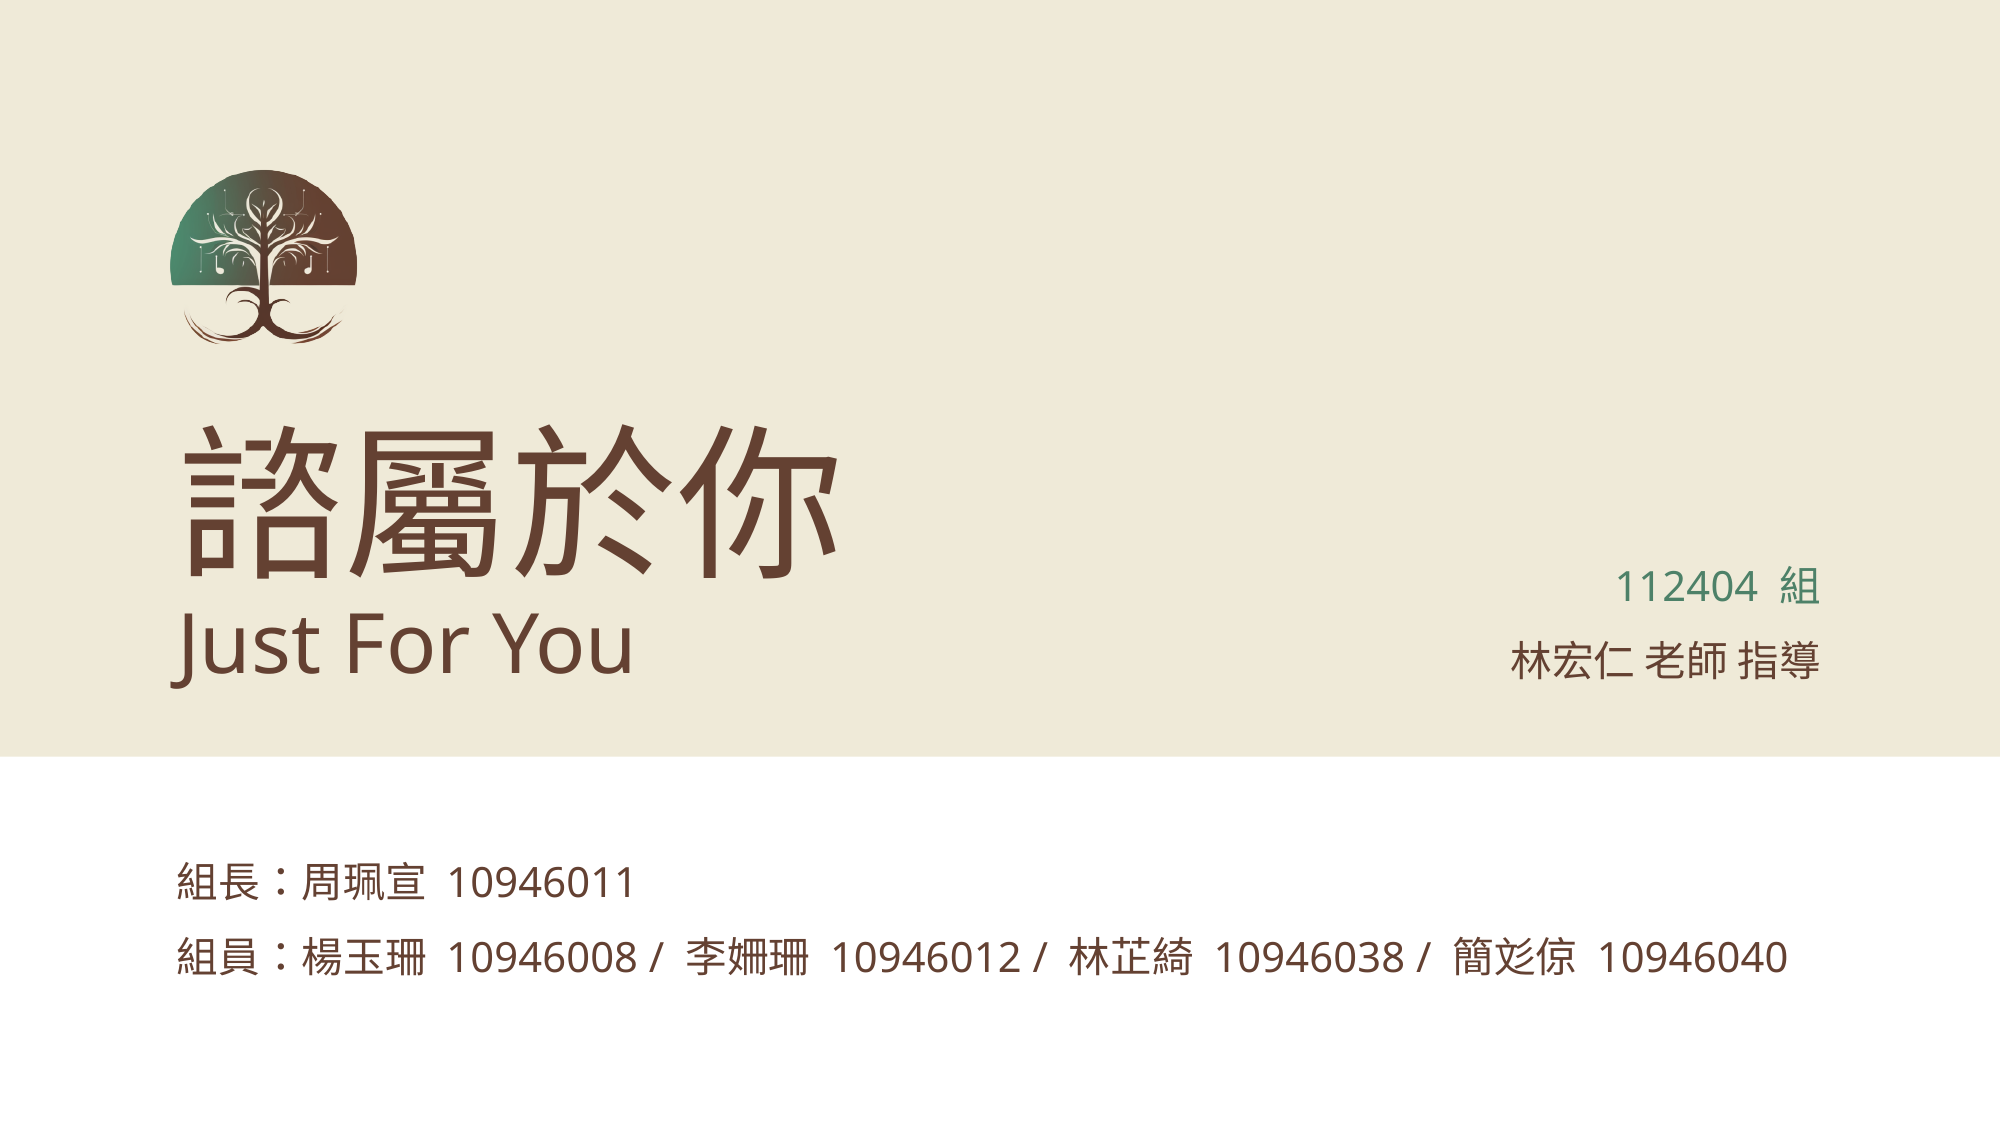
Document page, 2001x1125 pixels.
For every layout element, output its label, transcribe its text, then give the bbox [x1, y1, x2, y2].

text_box [0, 756, 2000, 1125]
text_box 112404 組 林宏仁 老師 指導 [1462, 518, 1846, 701]
title 諮屬於你 Just For You [162, 379, 864, 734]
picture [142, 138, 385, 380]
text_box 組長：周珮宣 10946011 組員：楊玉珊 10946008 / 李姍珊 10946012 / 林芷綺 10946038 / 簡彣倞 10946040 [161, 823, 1827, 988]
